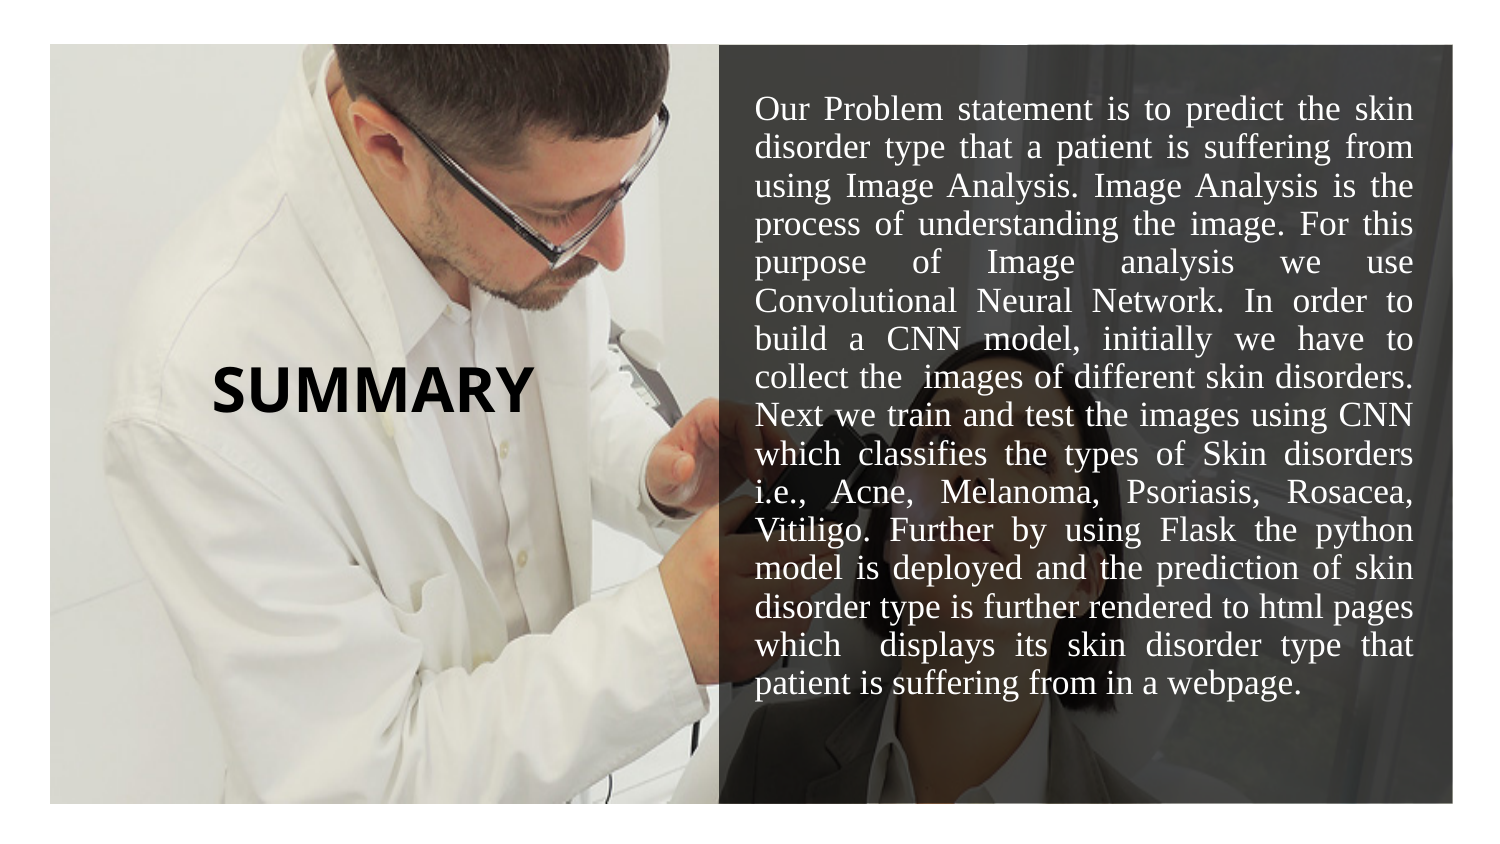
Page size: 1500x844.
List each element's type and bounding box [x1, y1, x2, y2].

picture [49, 43, 1453, 804]
